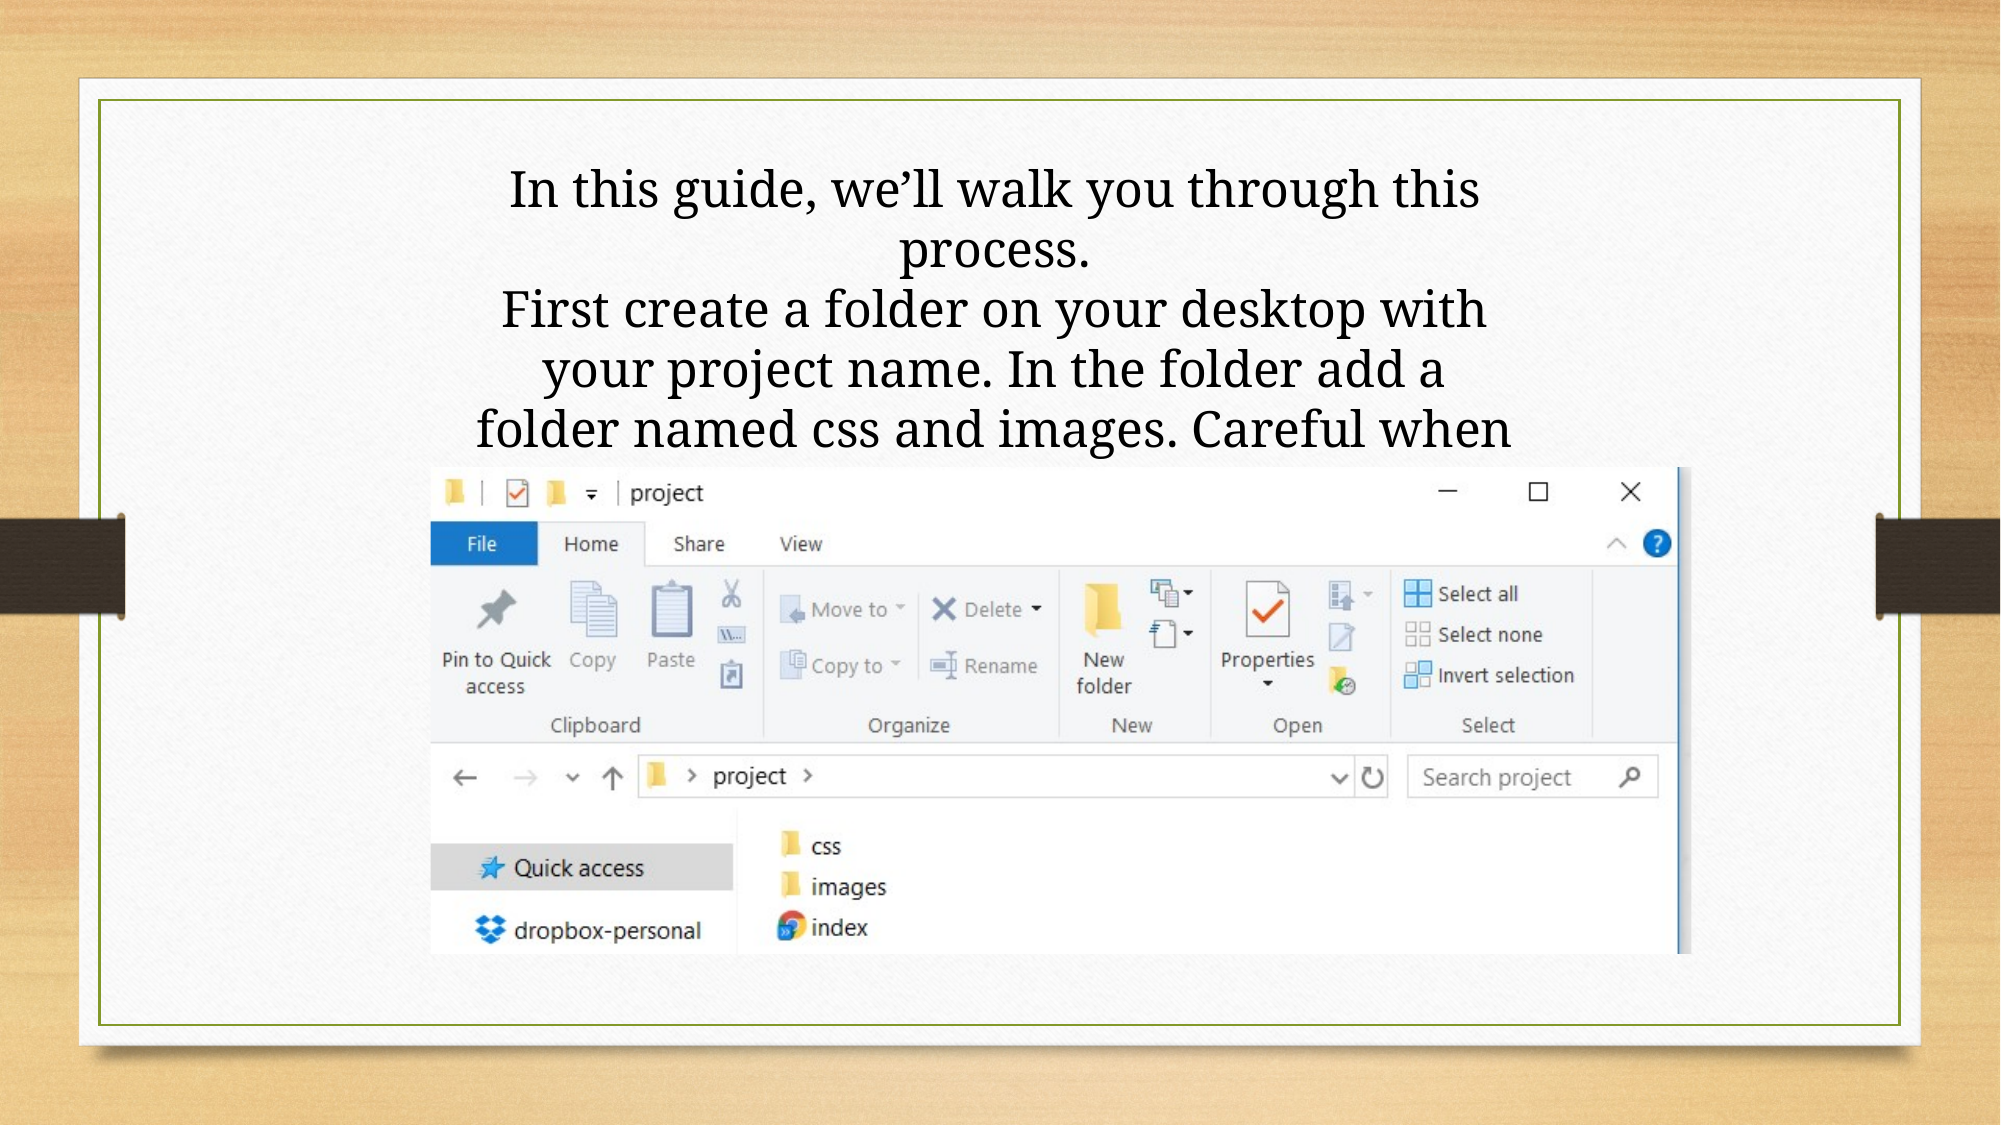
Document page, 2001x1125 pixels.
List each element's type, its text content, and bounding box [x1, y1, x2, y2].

picture [0, 0, 2001, 1125]
text_box In this guide, we’ll walk you through this process. First create a folder on your desktop with your project name. In the folder add a folder named css and images. Careful when naming as it is case sensitive. [459, 149, 1531, 467]
